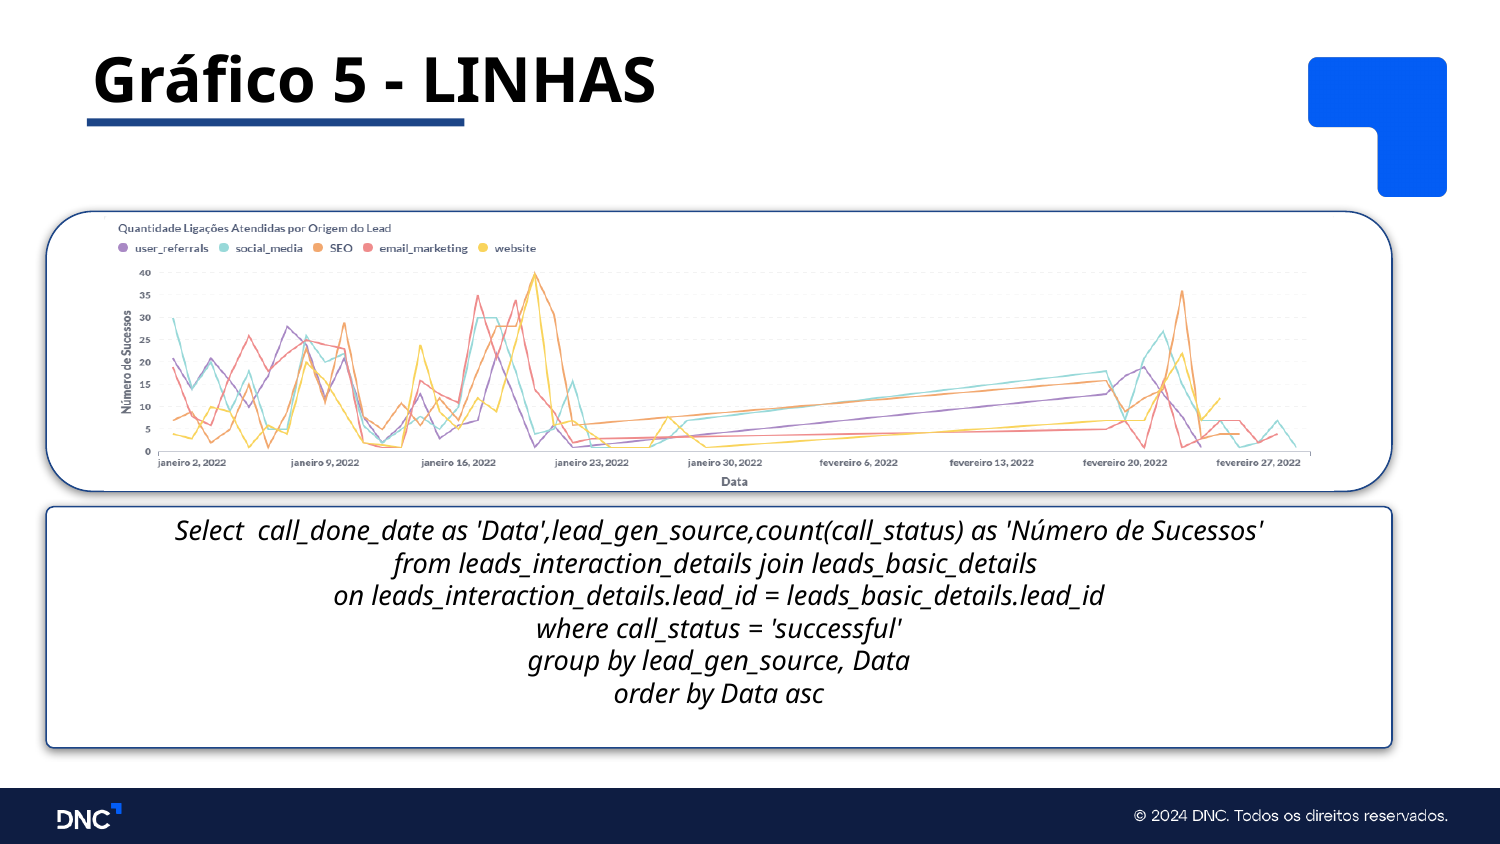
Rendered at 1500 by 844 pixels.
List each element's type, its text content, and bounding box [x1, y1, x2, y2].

picture [0, 0, 1500, 844]
text_box [86, 118, 465, 127]
text_box Select call_done_date as 'Data',lead_gen_source,count(call_status) as 'Número de Sucessos' from leads_interaction_details join leads_basic_details on leads_interaction_details.lead_id = leads_basic_details.lead_id where call_status = 'successful' group by lead_gen_source, Data order by Data asc [46, 506, 1392, 748]
text_box [46, 211, 1392, 492]
title Gráfico 5 - LINHAS [77, 24, 1102, 175]
